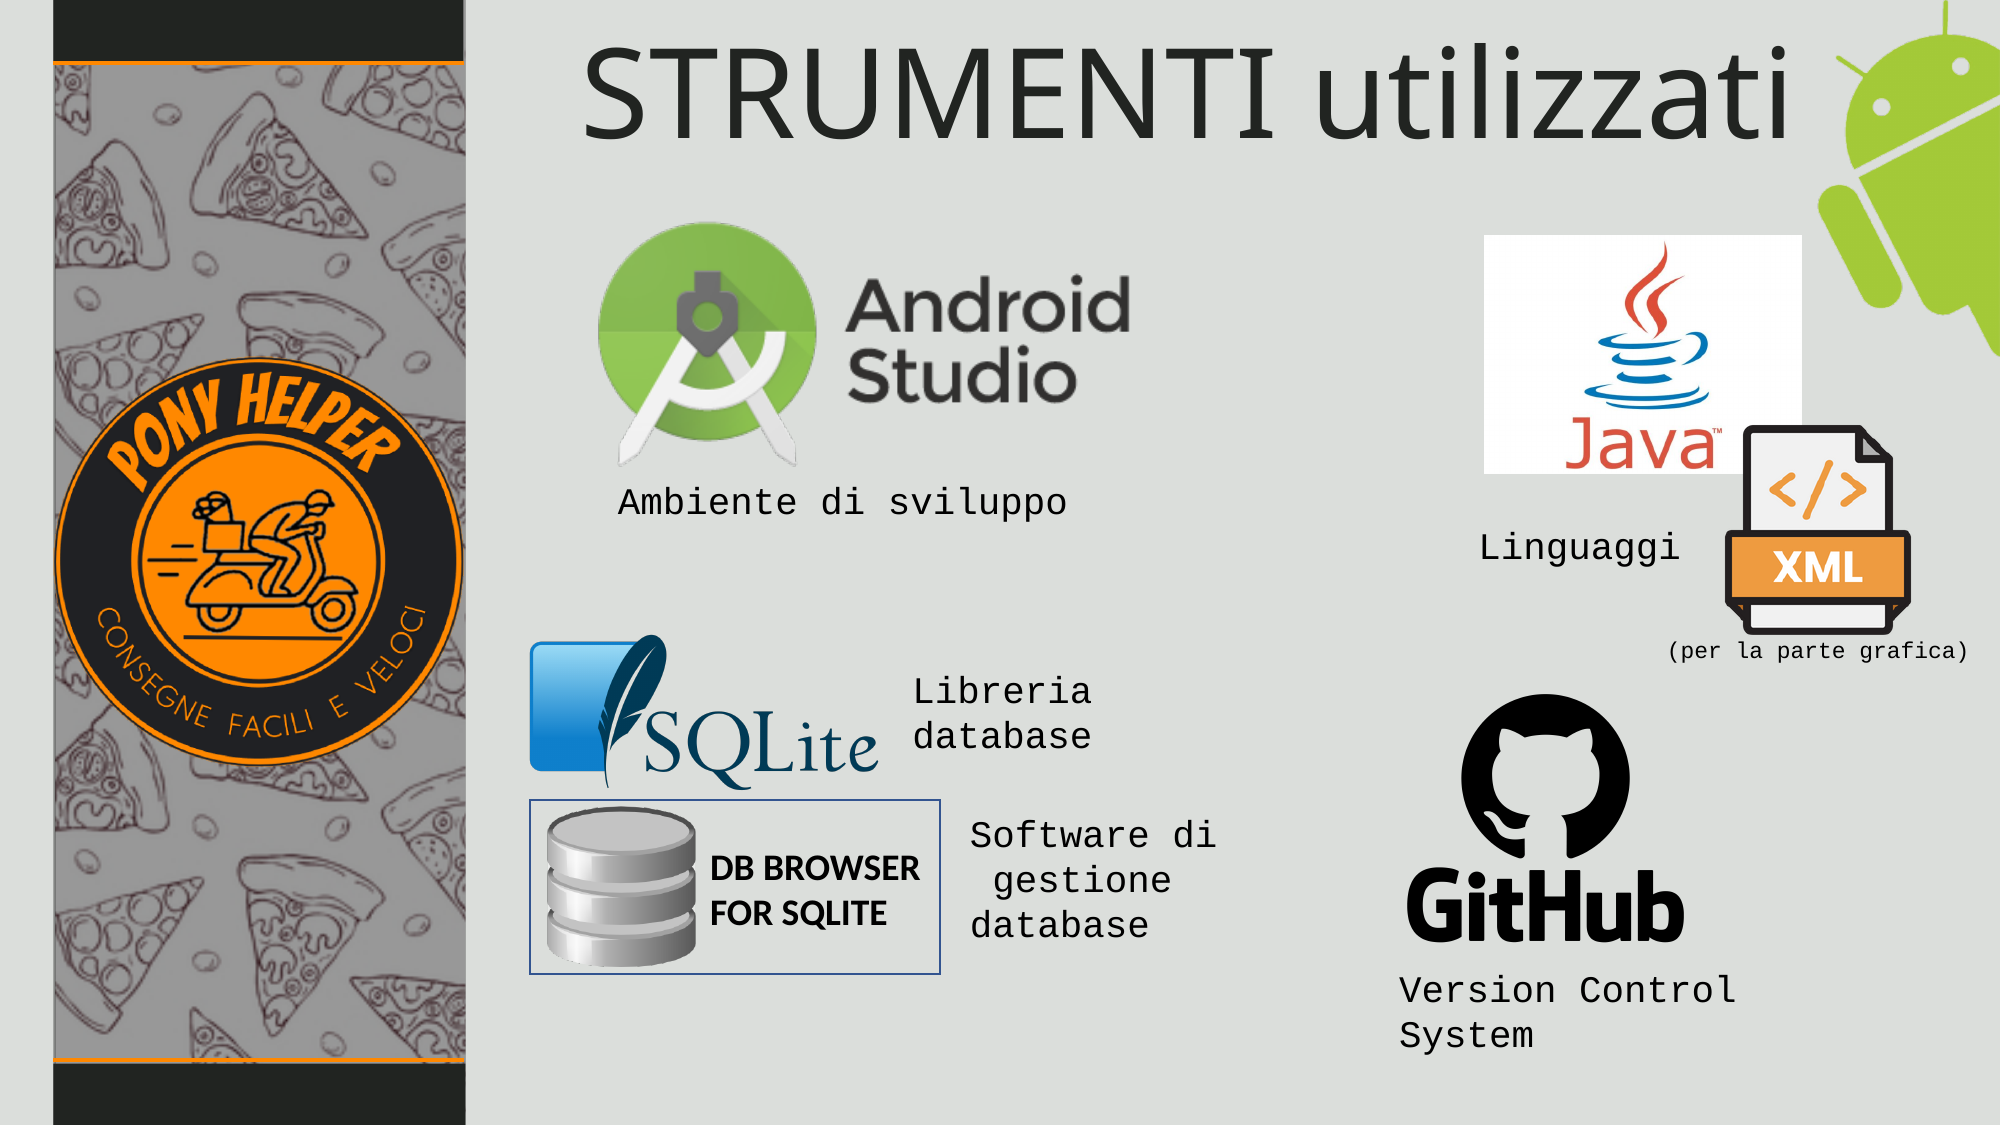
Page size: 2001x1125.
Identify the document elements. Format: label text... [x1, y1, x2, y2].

text_box Software di gestione database [955, 802, 1243, 953]
text_box Libreria database [897, 658, 1192, 764]
text_box Version Control System [1384, 957, 1795, 1063]
picture [1484, 235, 1937, 649]
text_box (per la parte grafica) [1652, 628, 2000, 671]
picture [53, 0, 466, 1125]
picture [1817, 0, 2000, 357]
picture [552, 144, 1184, 545]
title STRUMENTI utilizzati [483, 9, 1817, 173]
text_box DB BROWSER FOR SQLITE [702, 835, 952, 940]
picture [519, 625, 888, 800]
picture [1318, 690, 1773, 946]
text_box Linguaggi [1463, 514, 1698, 575]
text_box [529, 799, 941, 975]
picture [541, 806, 702, 967]
